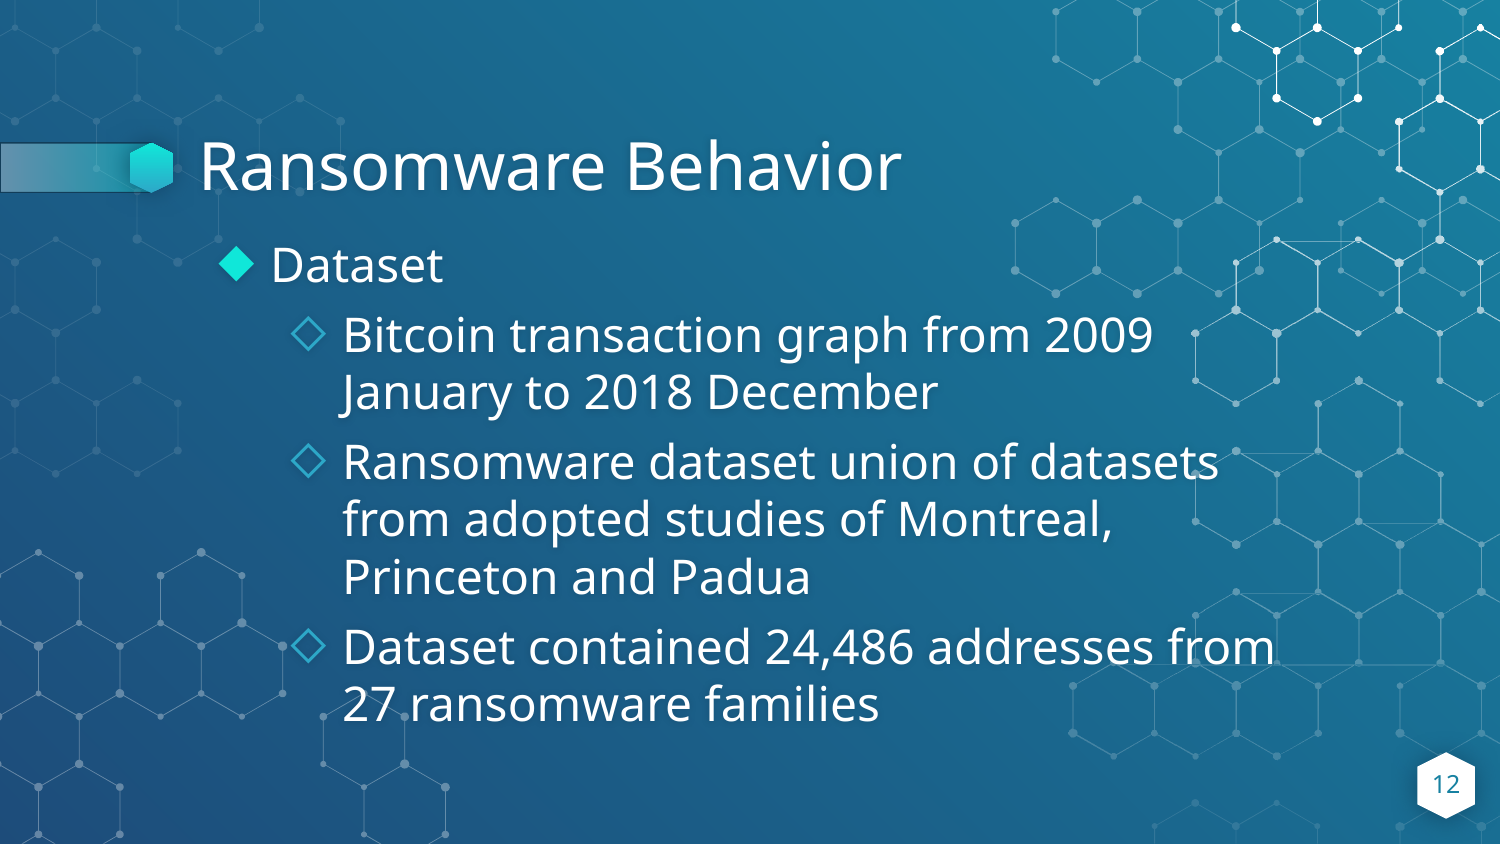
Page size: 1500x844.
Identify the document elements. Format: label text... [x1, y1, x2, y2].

slide_number 12 [1417, 752, 1475, 819]
title Ransomware Behavior [198, 140, 1302, 198]
list Dataset Bitcoin transaction graph from 2009 January to 2018 December Ransomware dataset union of datasets from adopted studies of Montreal, Princeton and Padua Dataset contained 24,486 addresses from 27 ransomware families [198, 234, 1302, 733]
